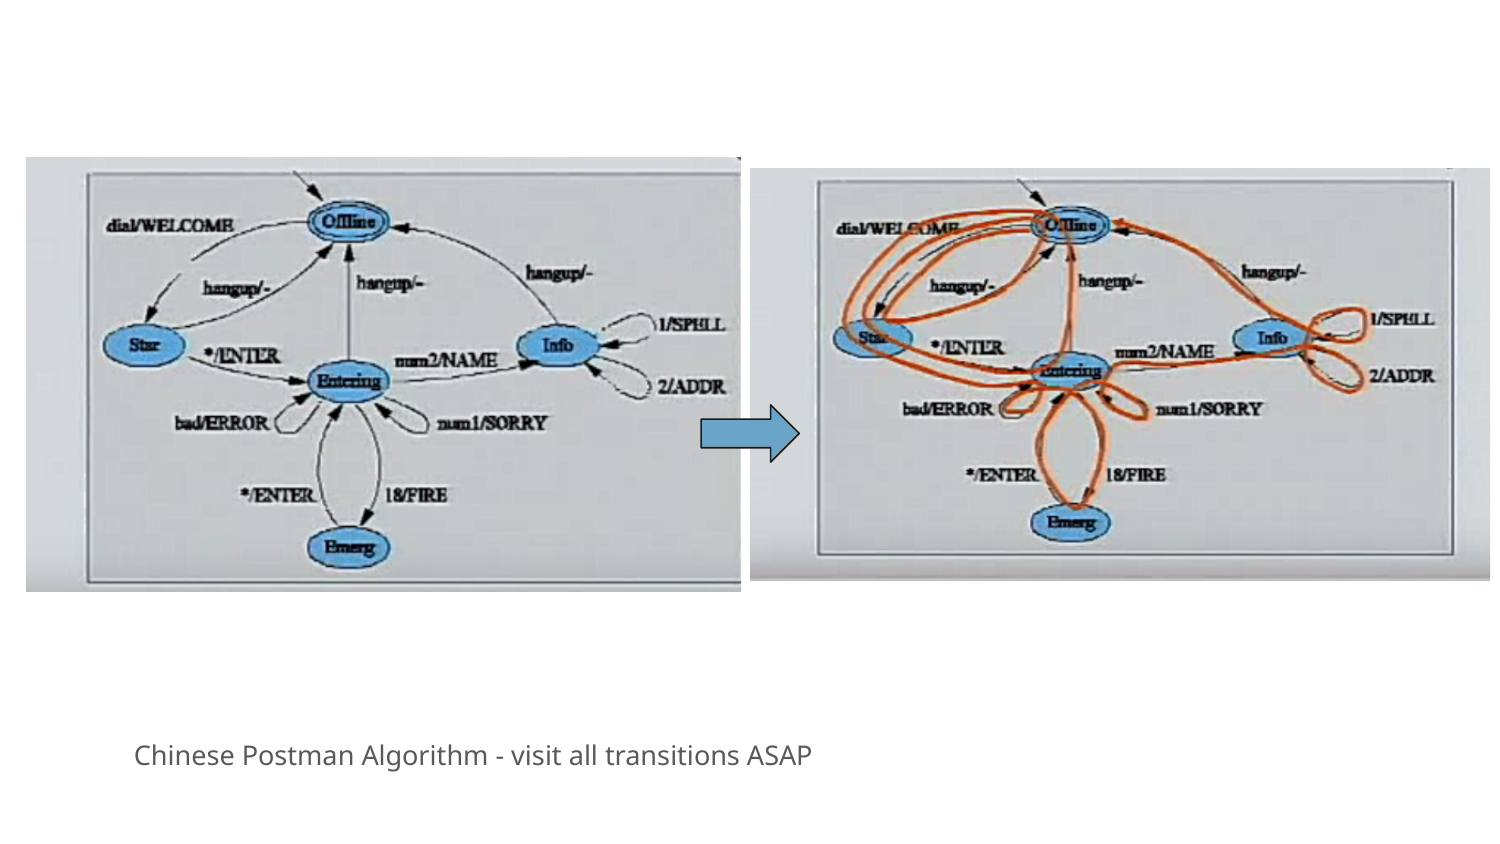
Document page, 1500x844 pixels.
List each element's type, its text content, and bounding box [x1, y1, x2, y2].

picture [749, 168, 1491, 581]
picture [25, 157, 742, 592]
list Chinese Postman Algorithm - visit all transitions ASAP [118, 717, 1382, 793]
